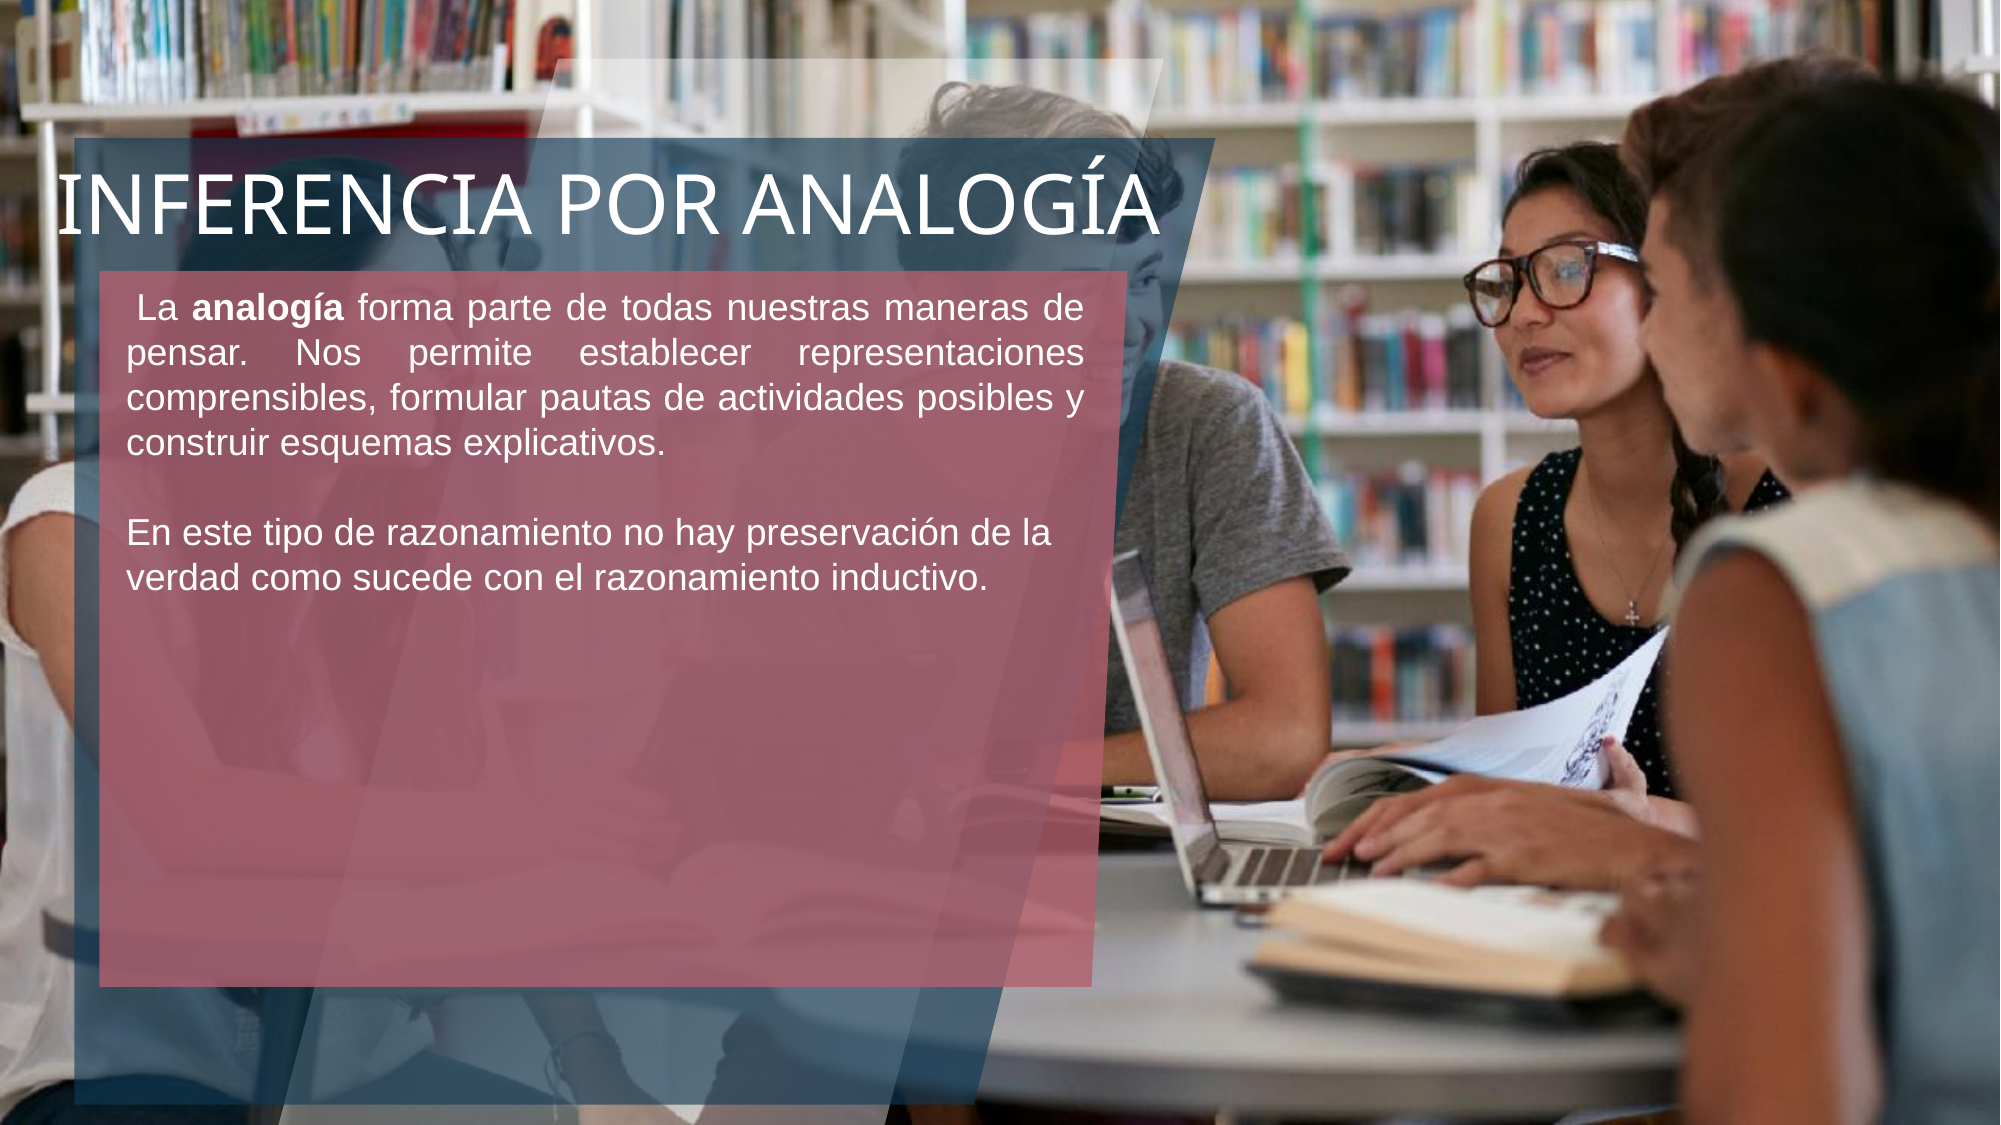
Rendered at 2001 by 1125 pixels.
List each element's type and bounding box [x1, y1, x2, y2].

picture [0, 0, 2000, 1125]
text_box [74, 58, 1216, 1125]
